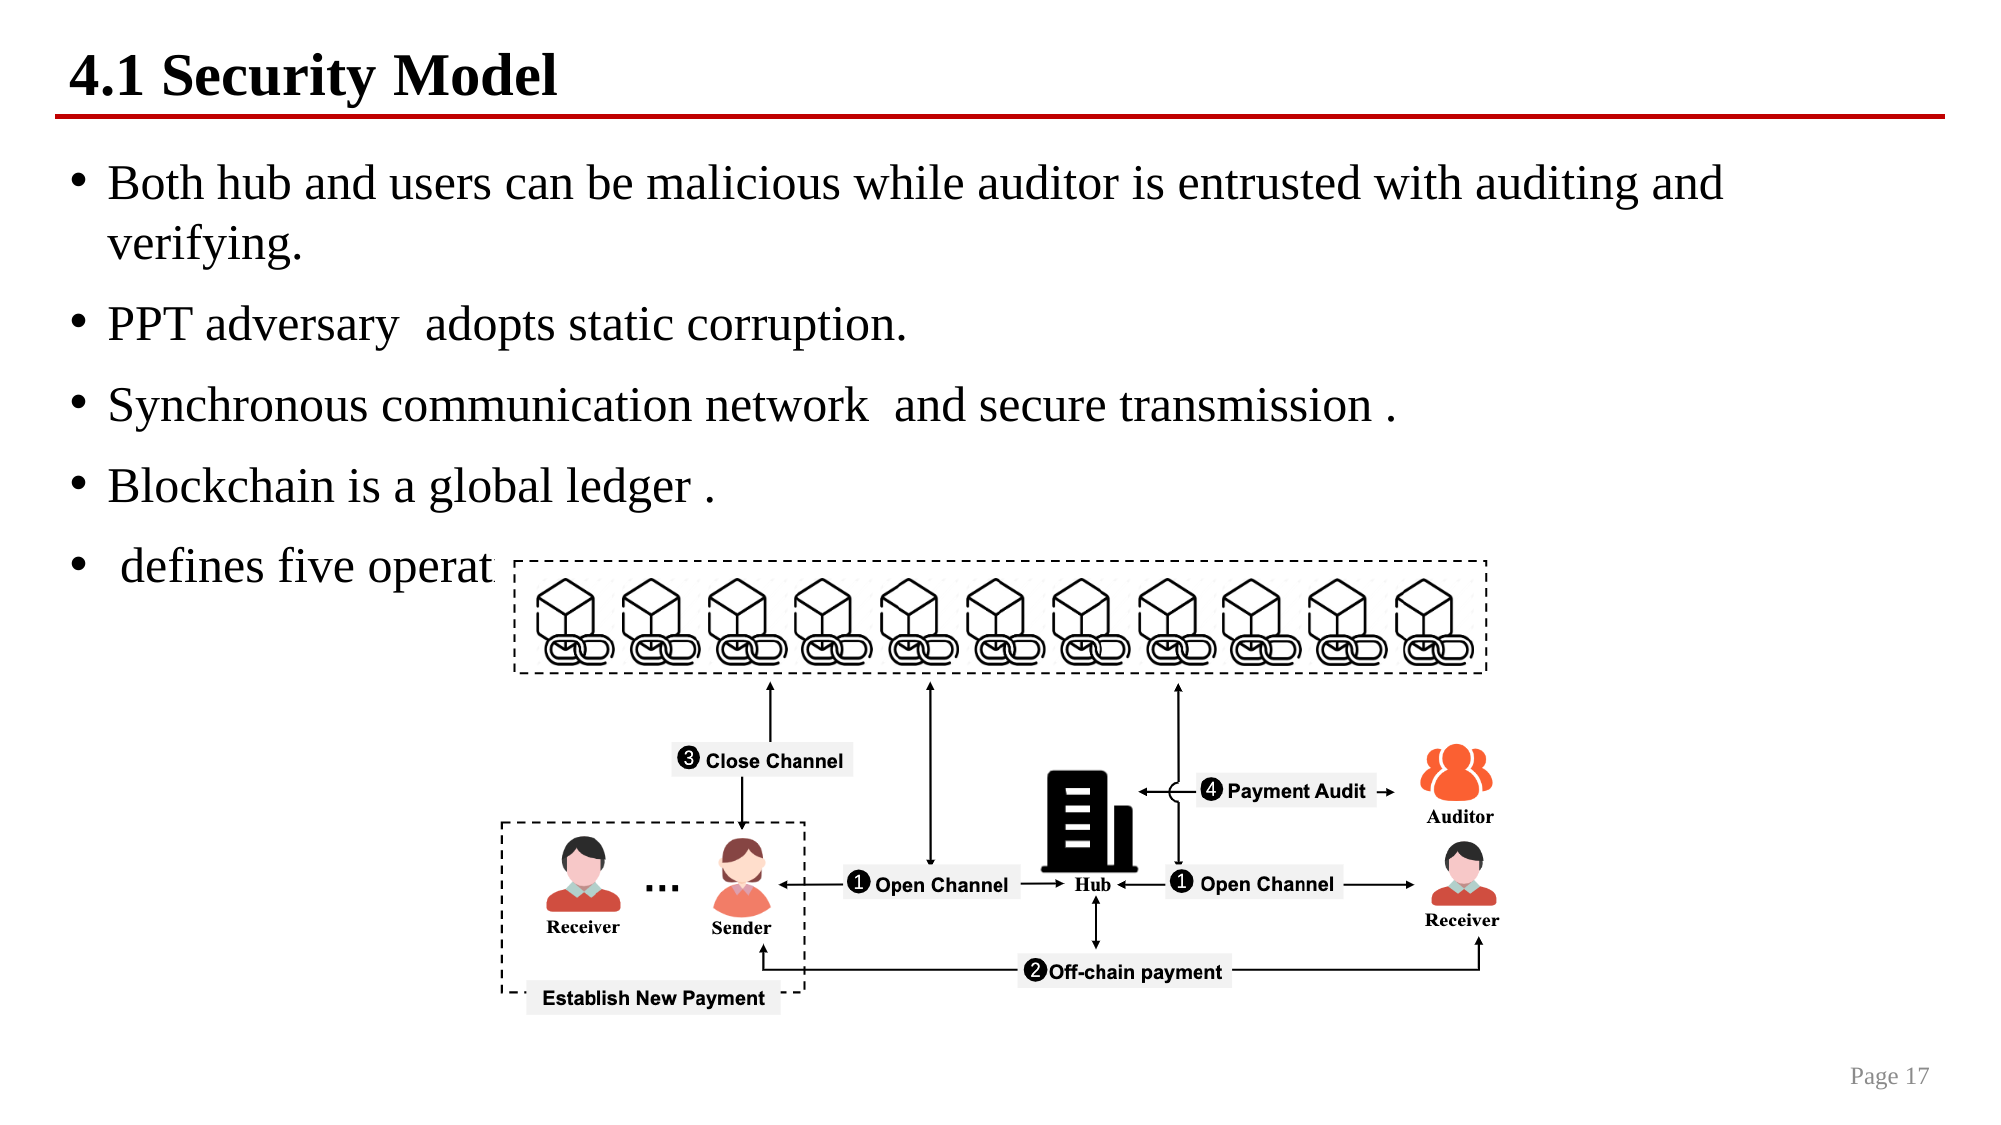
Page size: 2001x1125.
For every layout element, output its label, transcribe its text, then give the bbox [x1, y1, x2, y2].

picture [495, 546, 1505, 1019]
slide_number Page 17 [1494, 1053, 1945, 1095]
title 4.1 Security Model [55, 26, 1945, 115]
